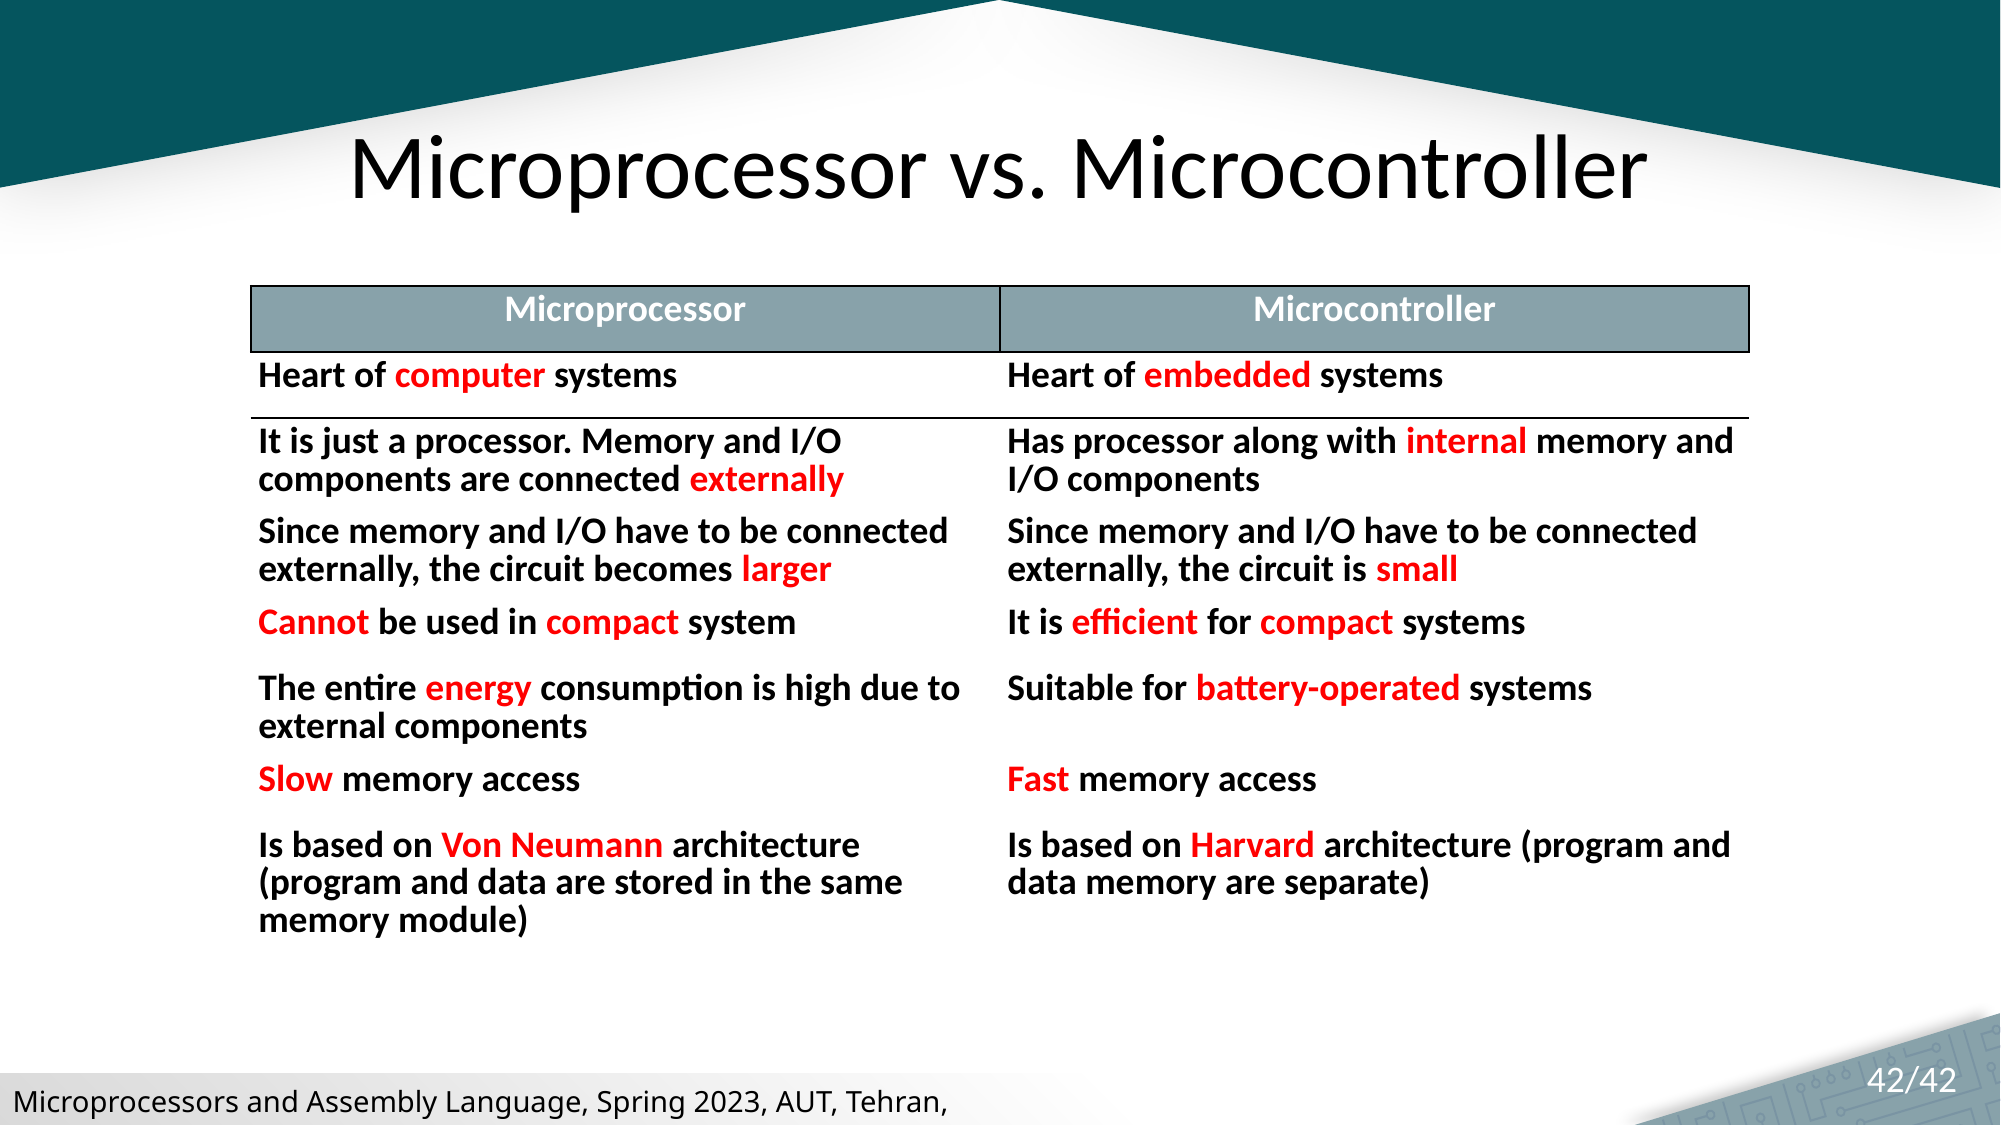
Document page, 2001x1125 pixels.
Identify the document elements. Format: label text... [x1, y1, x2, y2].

table_cell It is just a processor. Memory and I/O components are connected externally [251, 419, 1000, 508]
table_cell Has processor along with internal memory and I/O components [1000, 419, 1749, 508]
table_cell Since memory and I/O have to be connected externally, the circuit is small [1000, 508, 1749, 599]
table_cell The entire energy consumption is high due to external components [251, 665, 1000, 755]
table_cell Fast memory access [1000, 755, 1749, 821]
slide_number 42/42 [1522, 1047, 1973, 1108]
title Microprocessor vs. Microcontroller [137, 59, 1863, 278]
table_header Microcontroller [1001, 287, 1748, 351]
table_cell Slow memory access [251, 755, 1000, 821]
table_cell It is efficient for compact systems [1000, 599, 1749, 665]
table_cell Suitable for battery-operated systems [1000, 665, 1749, 755]
table_header Microprocessor [252, 287, 999, 351]
table_cell Cannot be used in compact system [251, 599, 1000, 665]
table_cell Heart of computer systems [251, 353, 1000, 417]
table_cell Is based on Von Neumann architecture (program and data are stored in the same memory module) [251, 821, 1000, 950]
table_cell Since memory and I/O have to be connected externally, the circuit becomes larger [251, 508, 1000, 599]
table_cell Heart of embedded systems [1000, 353, 1749, 417]
table_cell Is based on Harvard architecture (program and data memory are separate) [1000, 821, 1749, 950]
